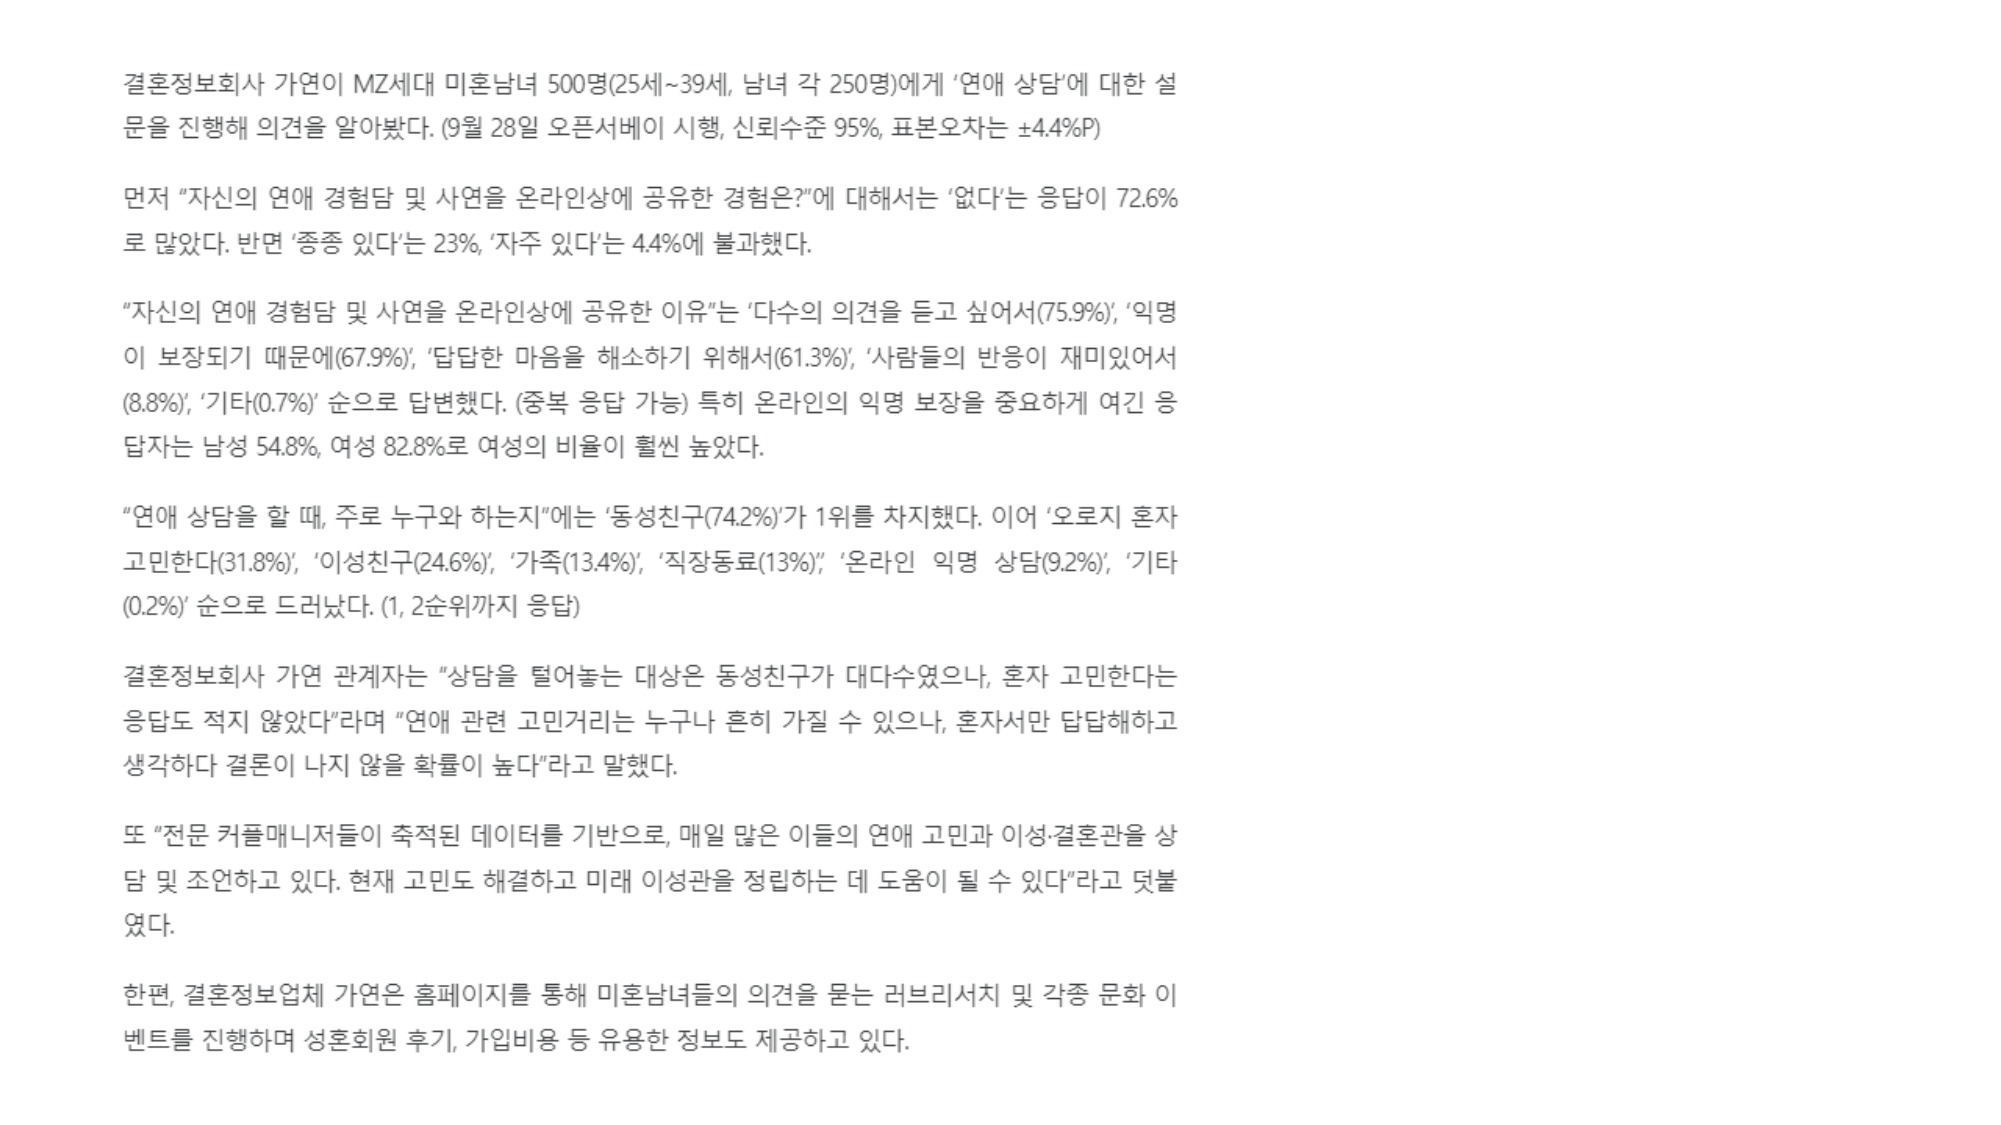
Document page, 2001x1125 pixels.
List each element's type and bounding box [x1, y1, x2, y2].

picture [102, 61, 1251, 1084]
